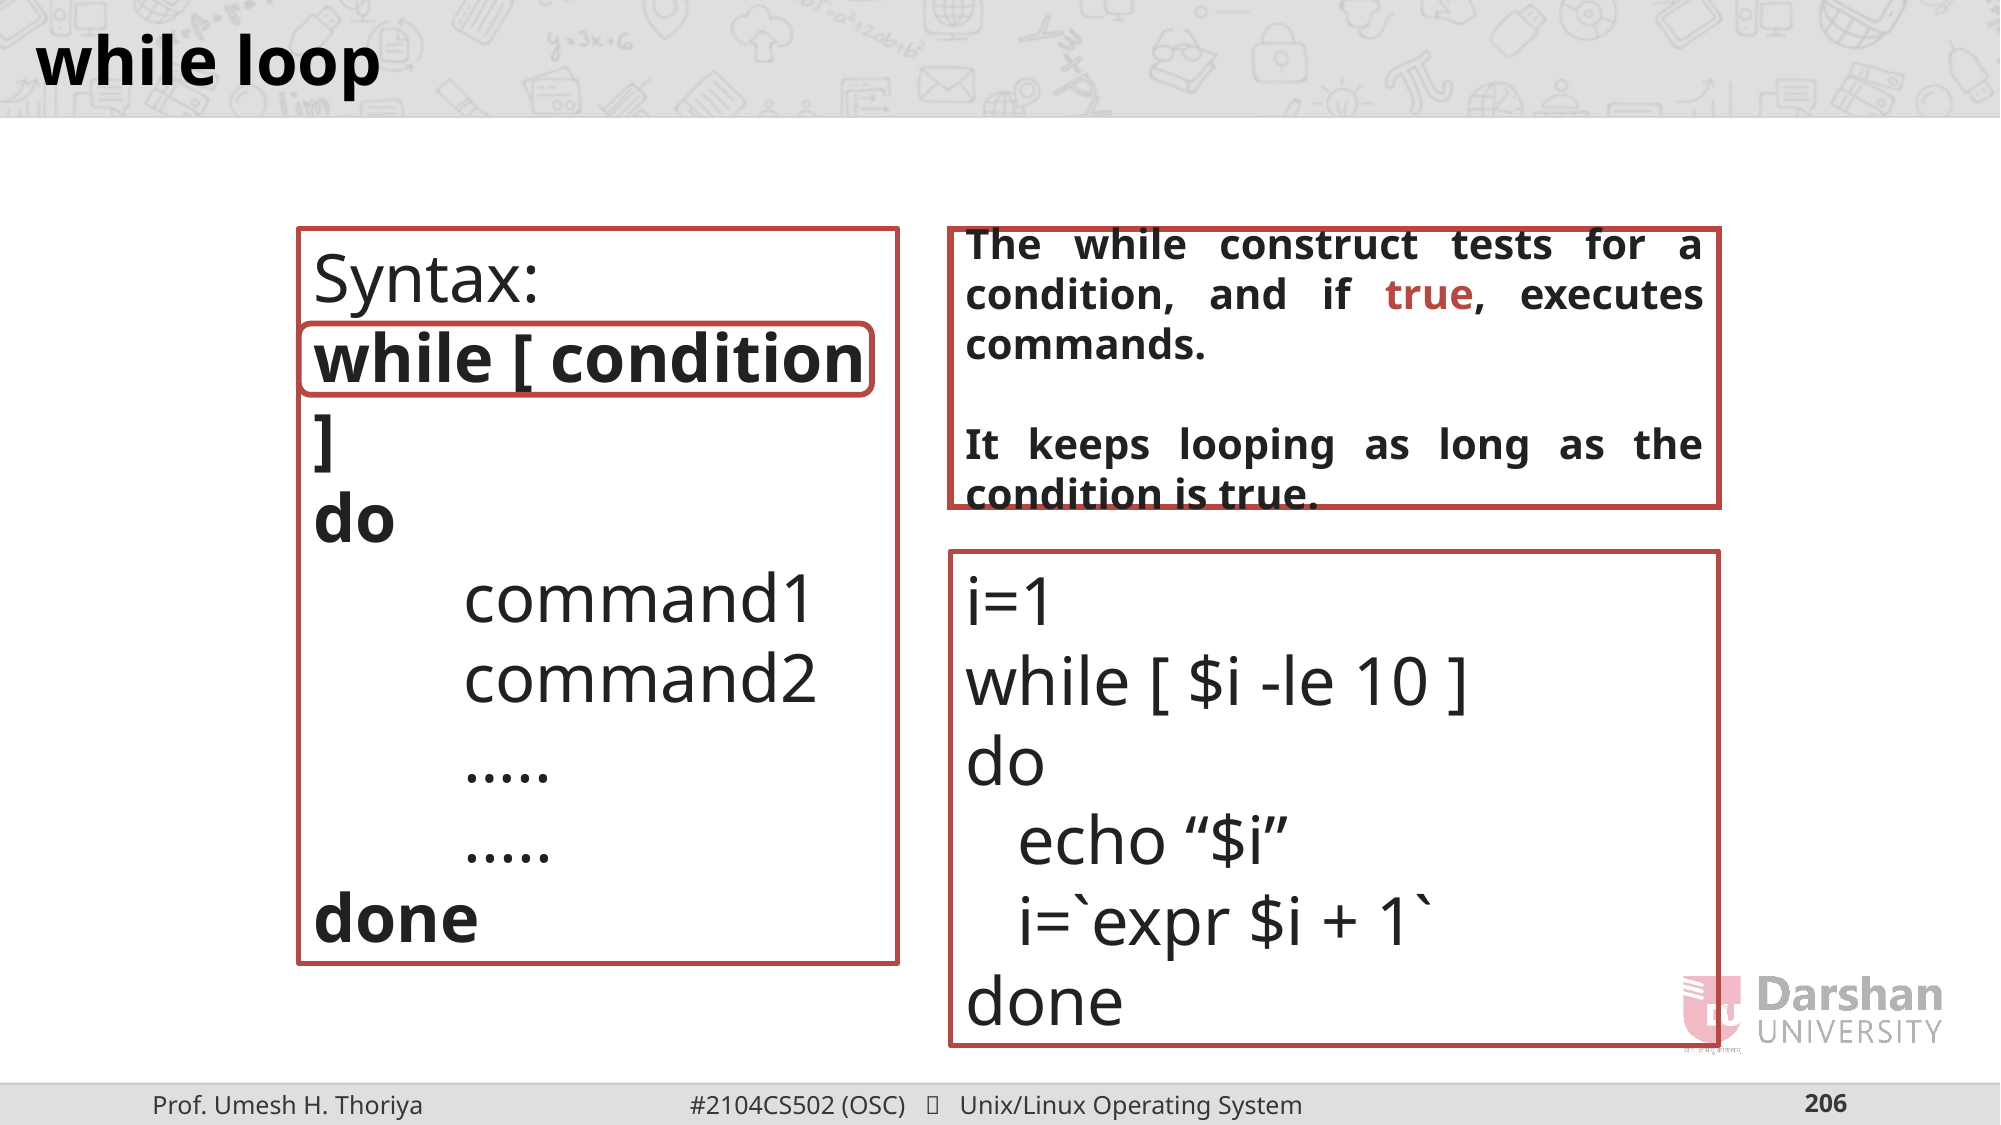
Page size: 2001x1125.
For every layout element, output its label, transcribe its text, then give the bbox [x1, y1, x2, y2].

text_box i=1 while [ $i -le 10 ] do echo “$i” i=`expr $i + 1` done [950, 551, 1719, 1046]
text_box The while construct tests for a condition, and if true, executes commands. It keeps looping as long as the condition is true. [950, 228, 1720, 508]
text_box Syntax: while [ condition ] do command1 command2 ….. ..... done [298, 228, 898, 964]
table_cell Ignores case [1662, 951, 1963, 1079]
text_box [297, 322, 874, 396]
title while loop [0, 0, 2000, 117]
